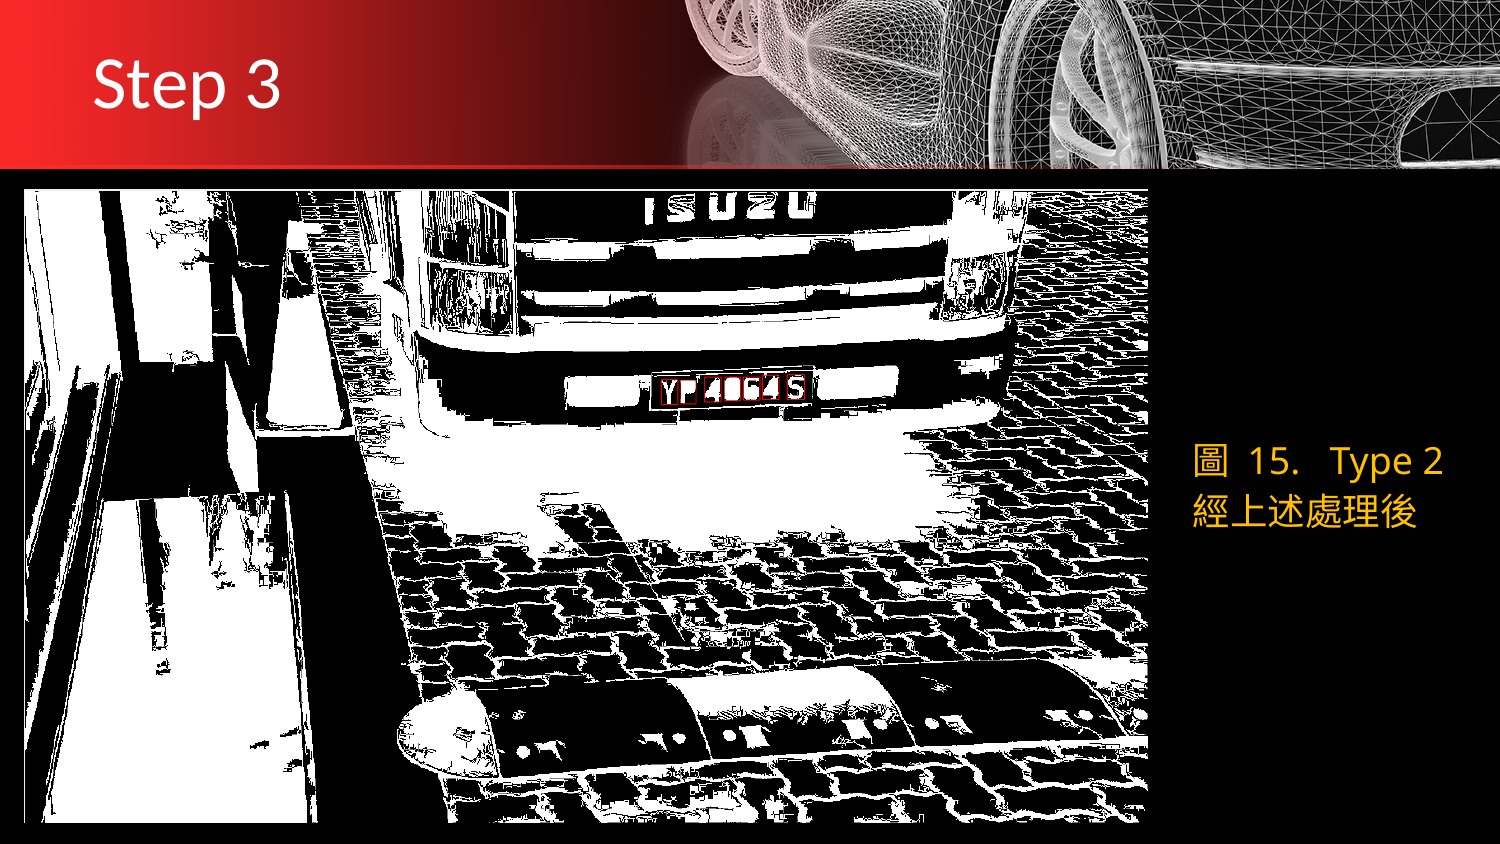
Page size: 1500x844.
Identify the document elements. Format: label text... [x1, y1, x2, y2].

text_box 圖 15. Type 2 經上述處理後 [1177, 393, 1500, 541]
title Step 3 [77, 15, 1425, 141]
picture [0, 0, 1500, 844]
